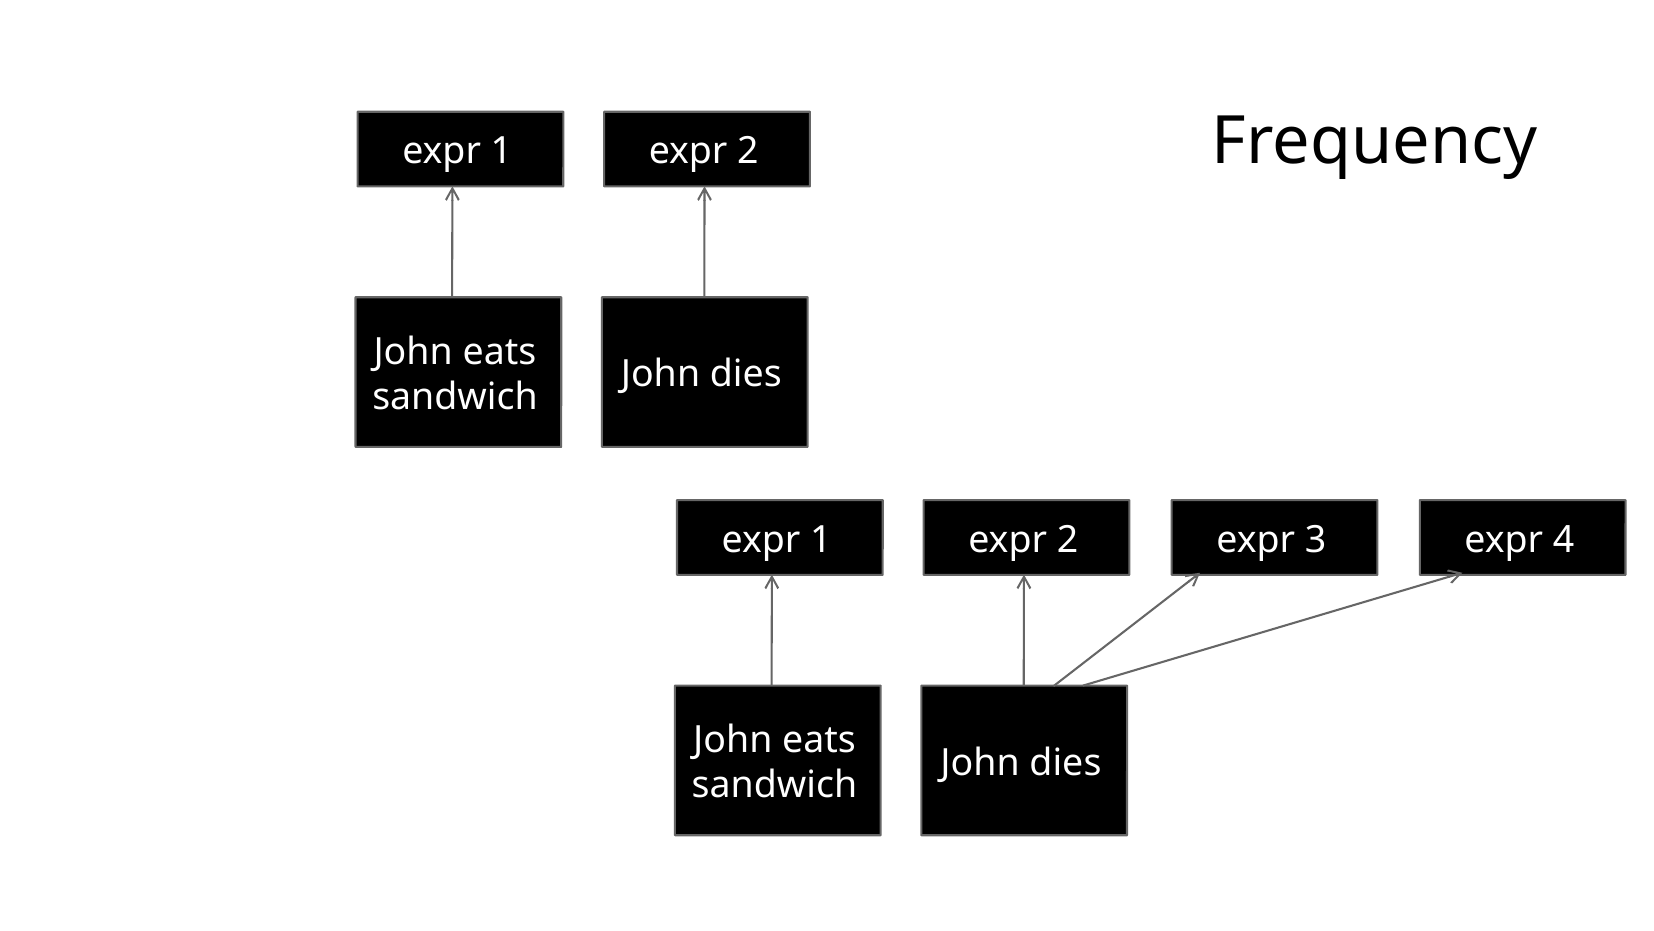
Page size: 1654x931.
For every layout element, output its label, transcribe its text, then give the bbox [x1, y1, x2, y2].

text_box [1419, 500, 1626, 575]
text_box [923, 500, 1130, 575]
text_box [674, 685, 881, 836]
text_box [1171, 500, 1378, 575]
text_box Frequency [1184, 54, 1564, 220]
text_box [355, 111, 810, 447]
text_box [1016, 575, 1032, 684]
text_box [921, 685, 1128, 836]
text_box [676, 500, 883, 575]
